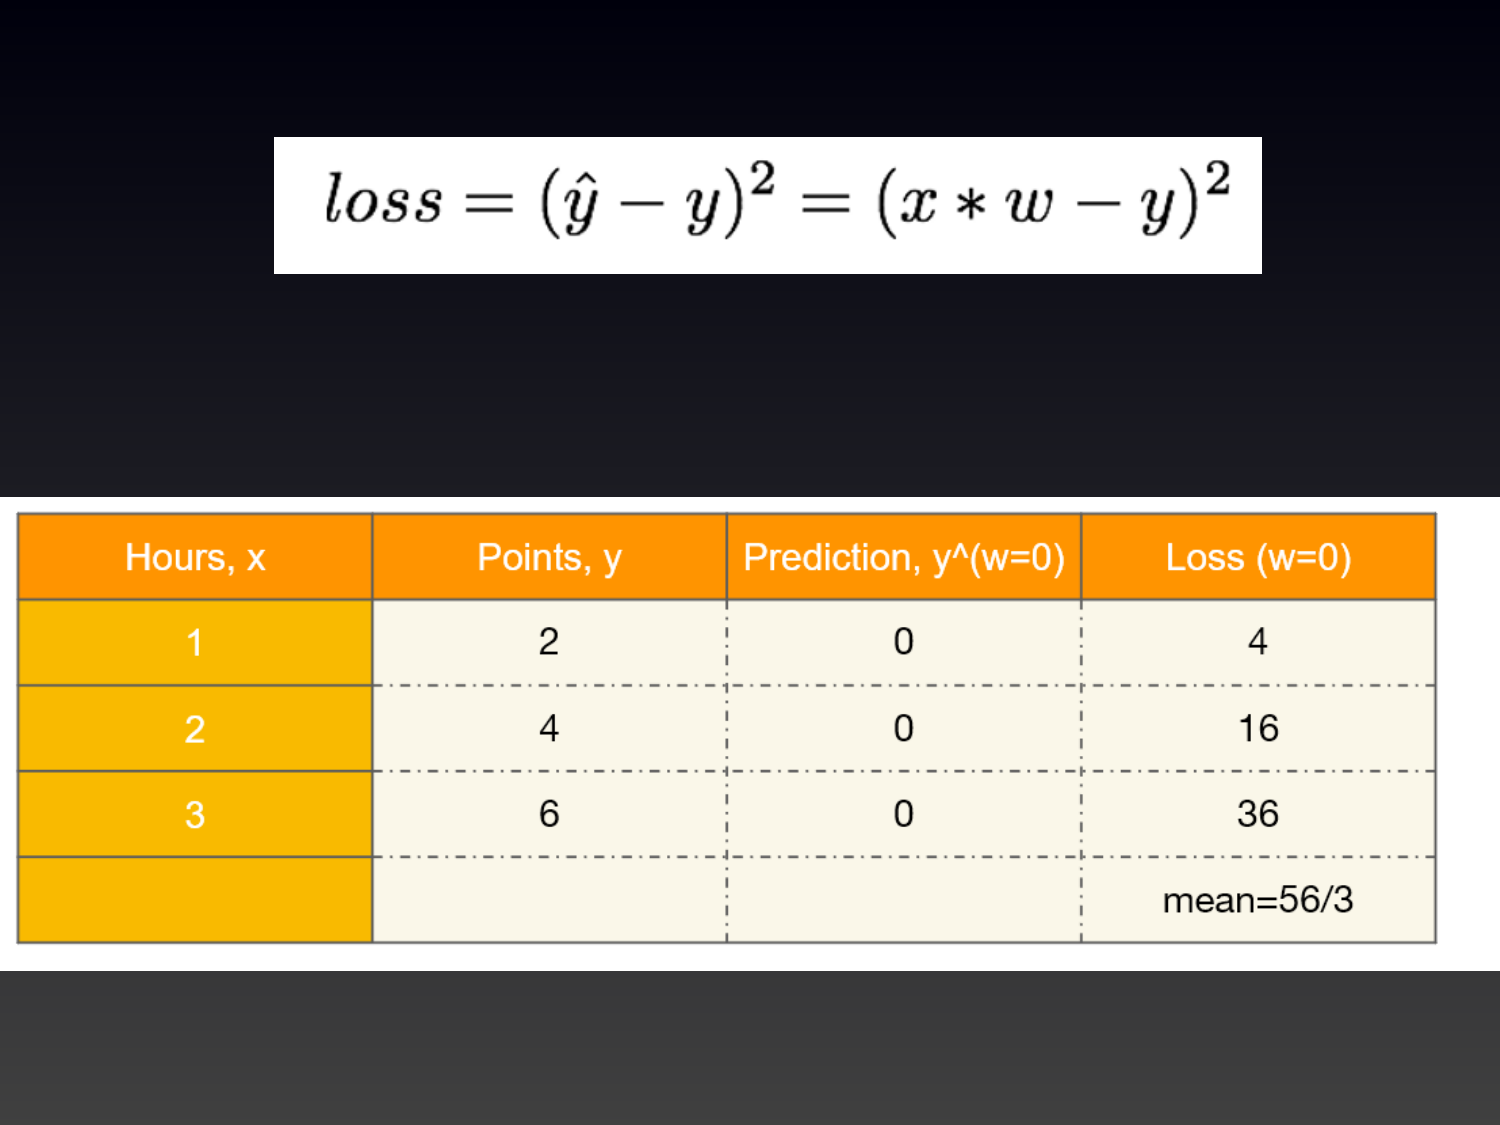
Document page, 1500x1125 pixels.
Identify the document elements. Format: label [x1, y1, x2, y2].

picture [273, 136, 1262, 274]
picture [0, 497, 1500, 971]
